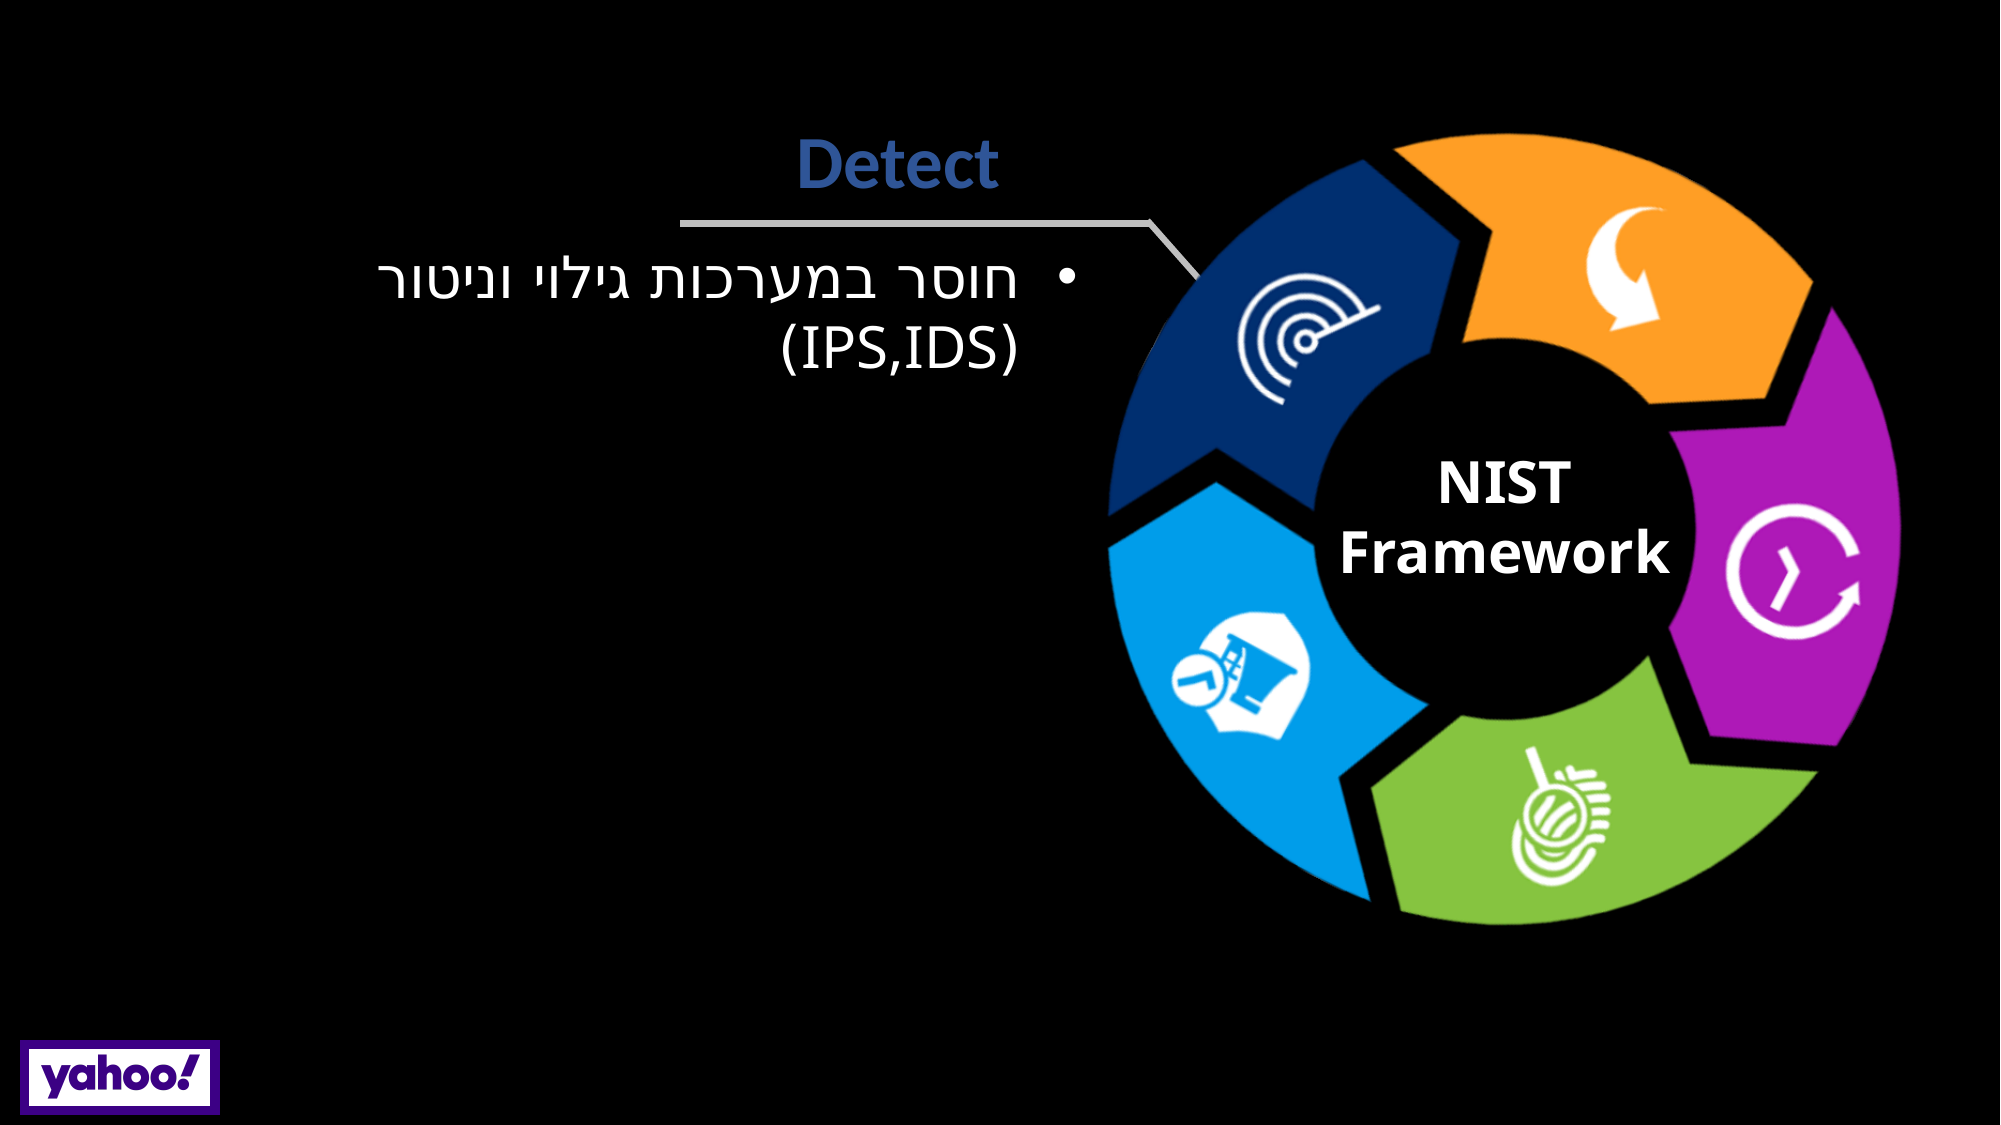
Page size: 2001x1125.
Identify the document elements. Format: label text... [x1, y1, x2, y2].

picture [971, 0, 2000, 1063]
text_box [679, 220, 1107, 329]
text_box חוסר במערכות גילוי וניטור (IPS,IDS) [281, 233, 1093, 388]
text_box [24, 1031, 215, 1122]
text_box Detect [684, 68, 1101, 220]
